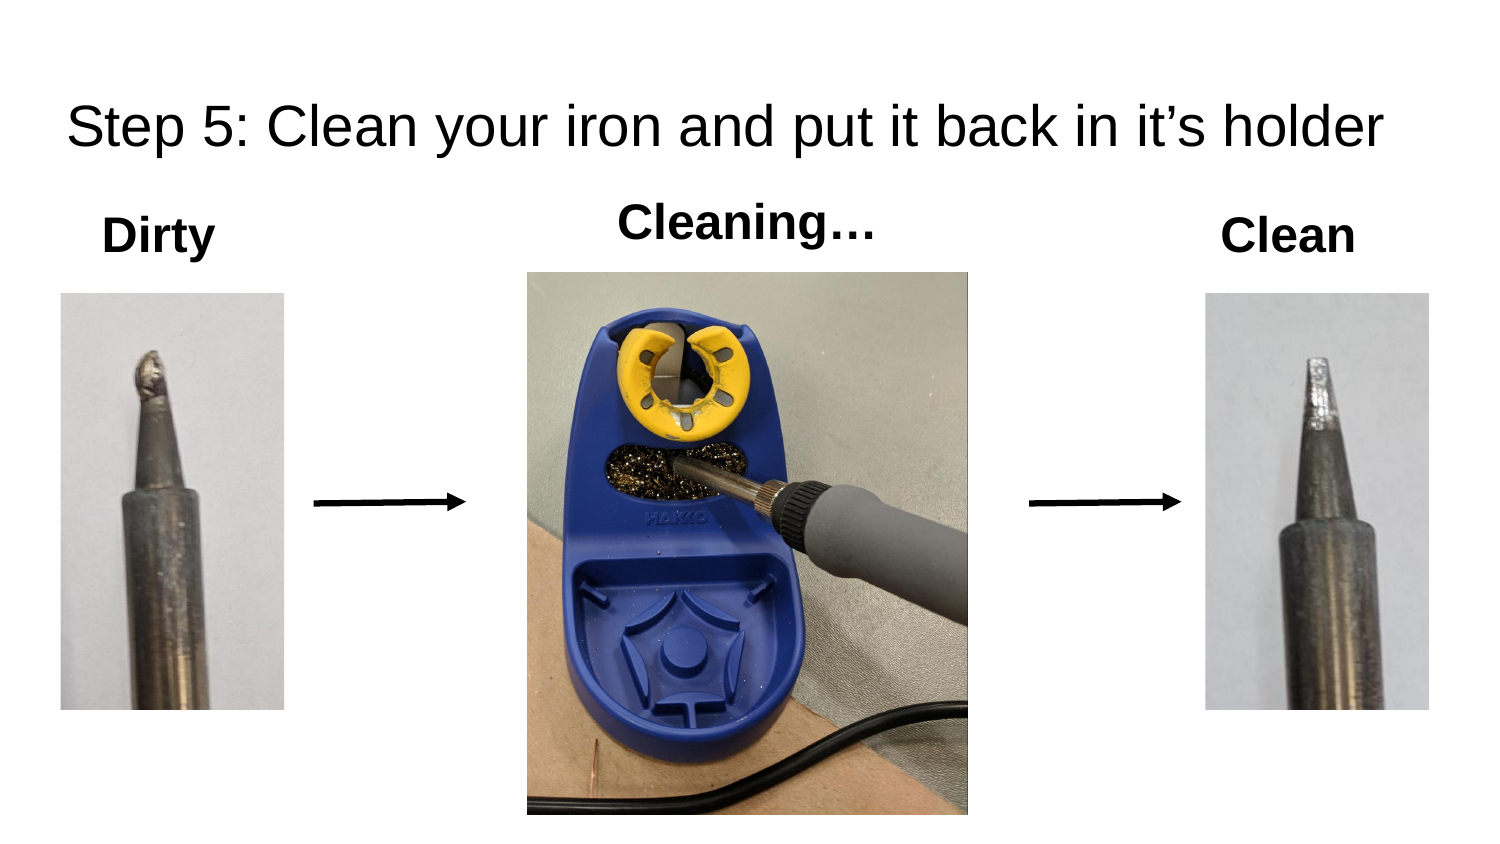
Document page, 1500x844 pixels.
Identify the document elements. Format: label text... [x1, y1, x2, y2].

text_box Clean [1205, 187, 1393, 273]
text_box Dirty [86, 187, 349, 273]
title Step 5: Clean your iron and put it back in it’s holder [51, 72, 1418, 167]
picture [526, 272, 969, 815]
picture [60, 293, 285, 710]
picture [1205, 293, 1430, 710]
text_box Cleaning… [527, 177, 968, 263]
